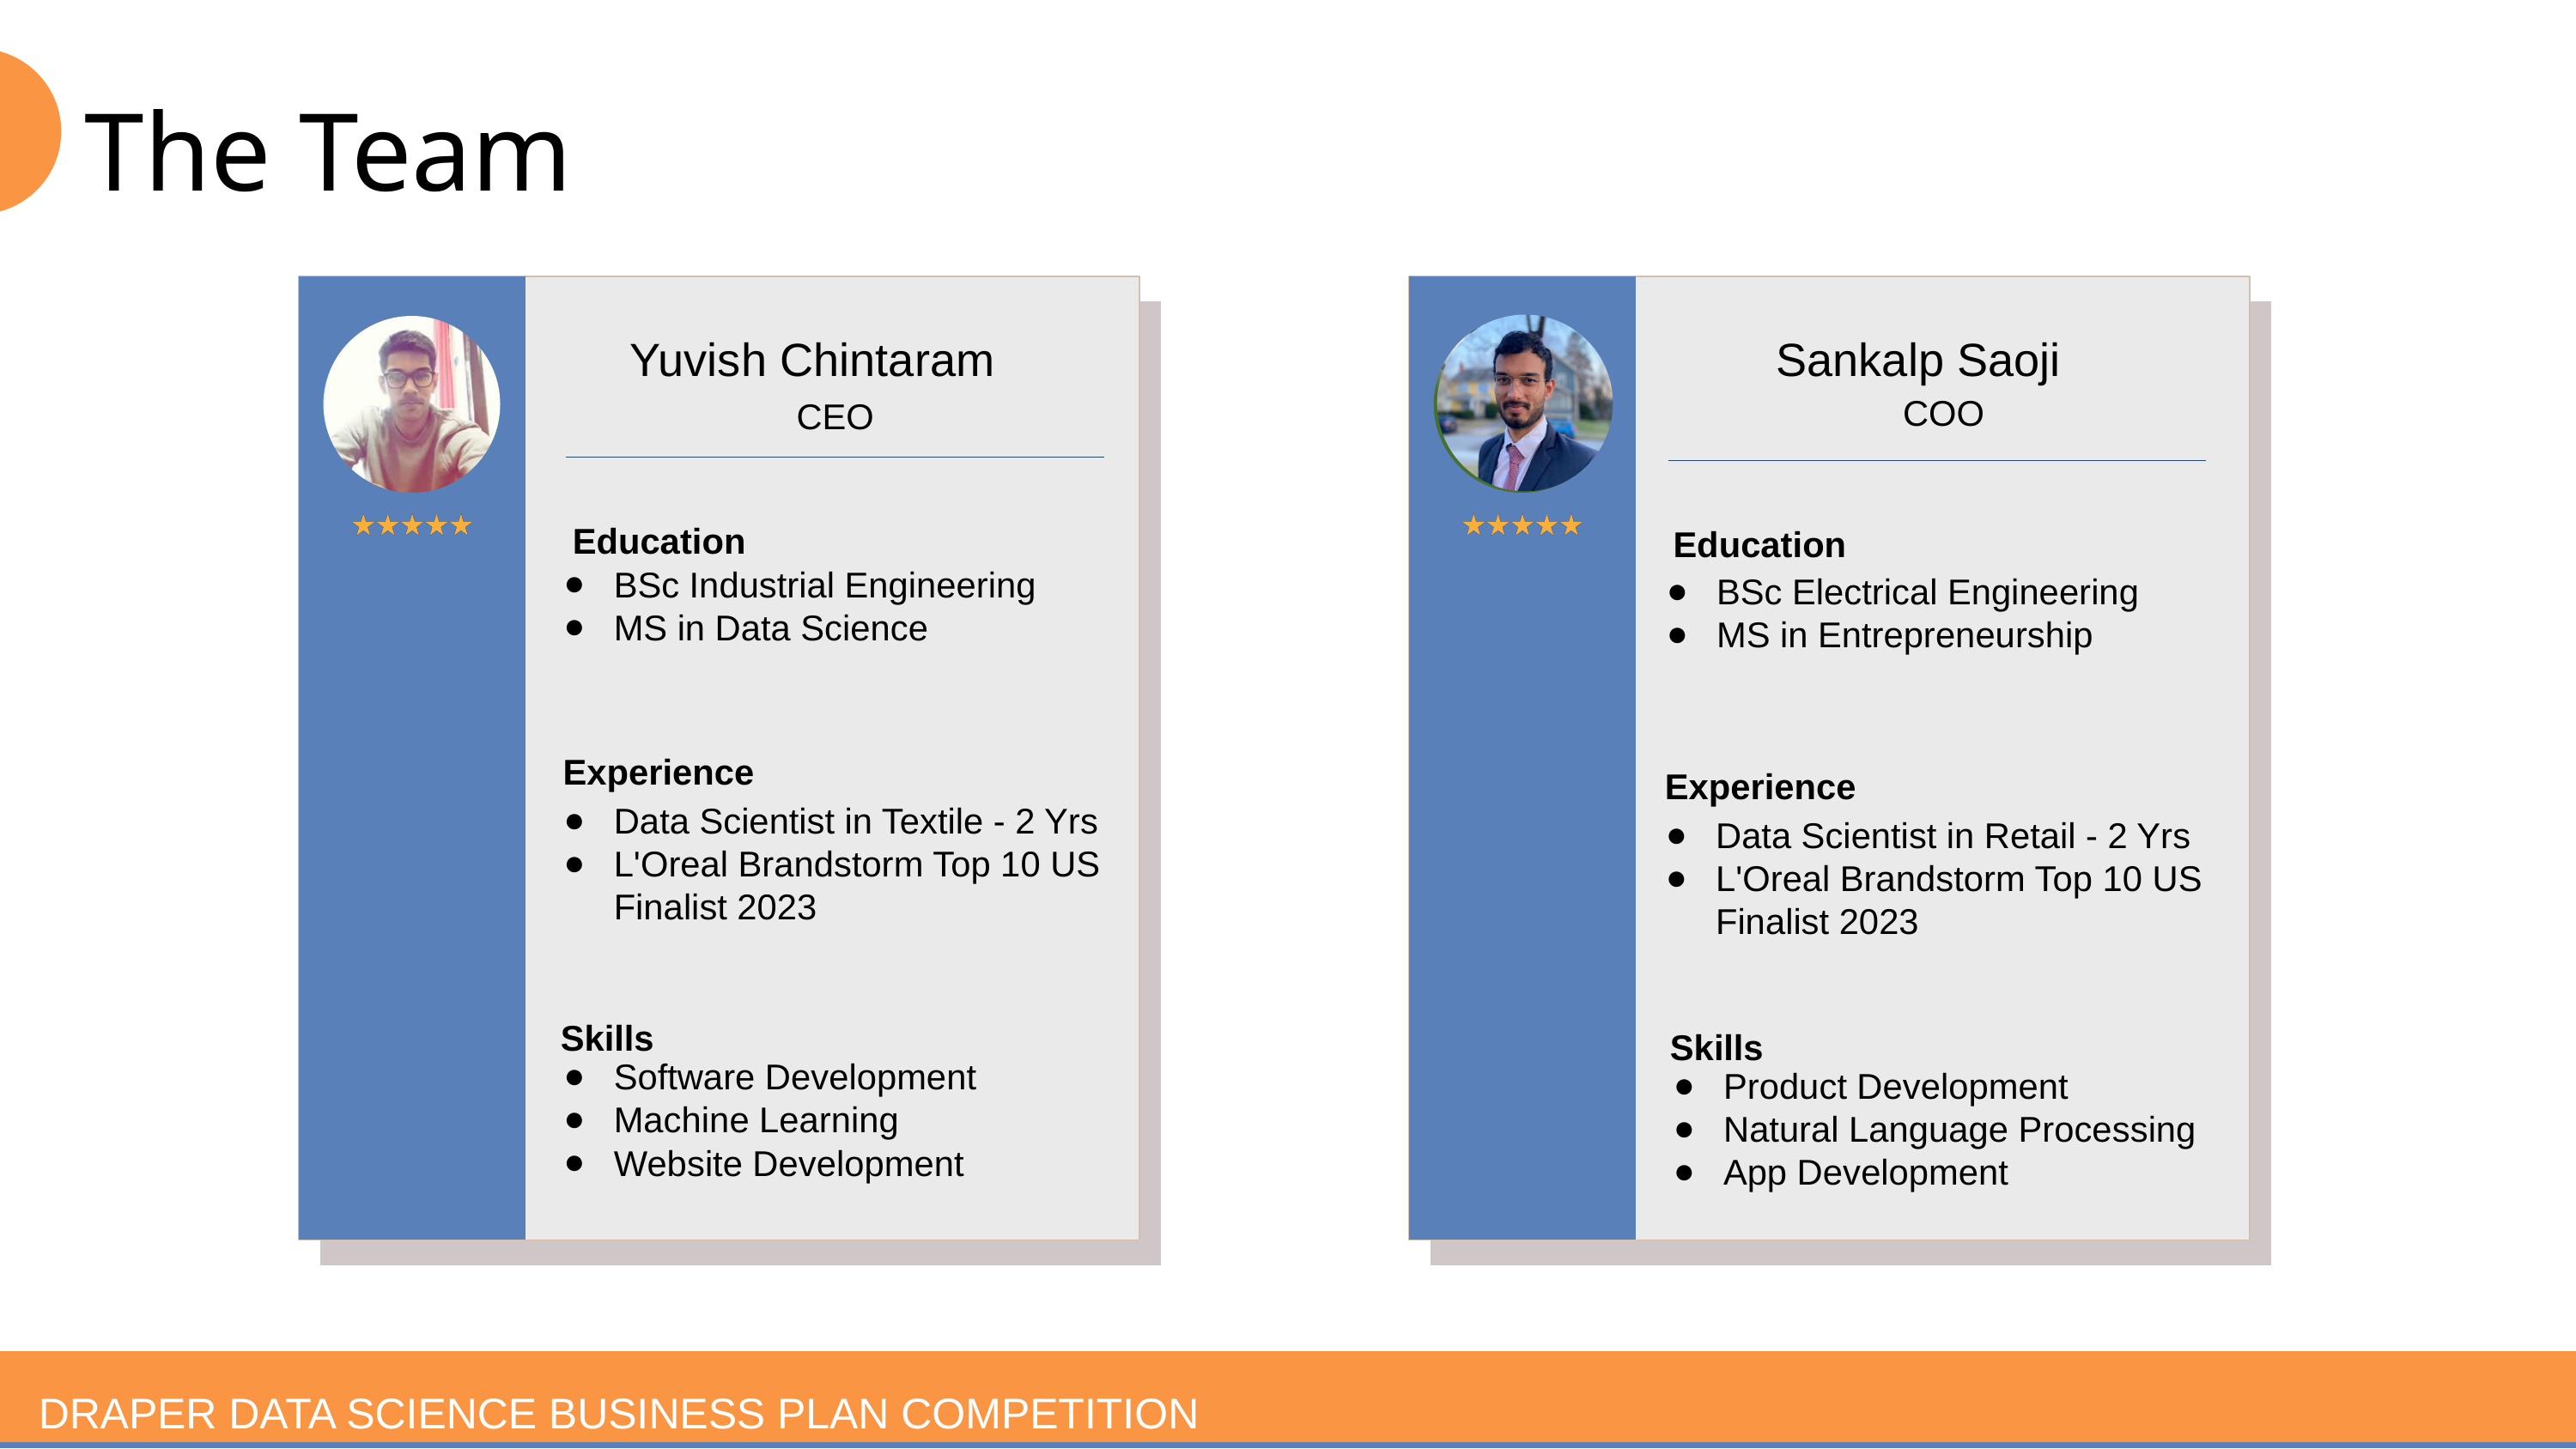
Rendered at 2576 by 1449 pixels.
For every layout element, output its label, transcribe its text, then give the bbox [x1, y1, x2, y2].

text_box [0, 1330, 2576, 1420]
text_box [0, 1421, 2576, 1449]
text_box The Team [84, 58, 1161, 213]
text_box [298, 260, 1162, 1266]
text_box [1408, 260, 2272, 1266]
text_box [0, 48, 62, 215]
